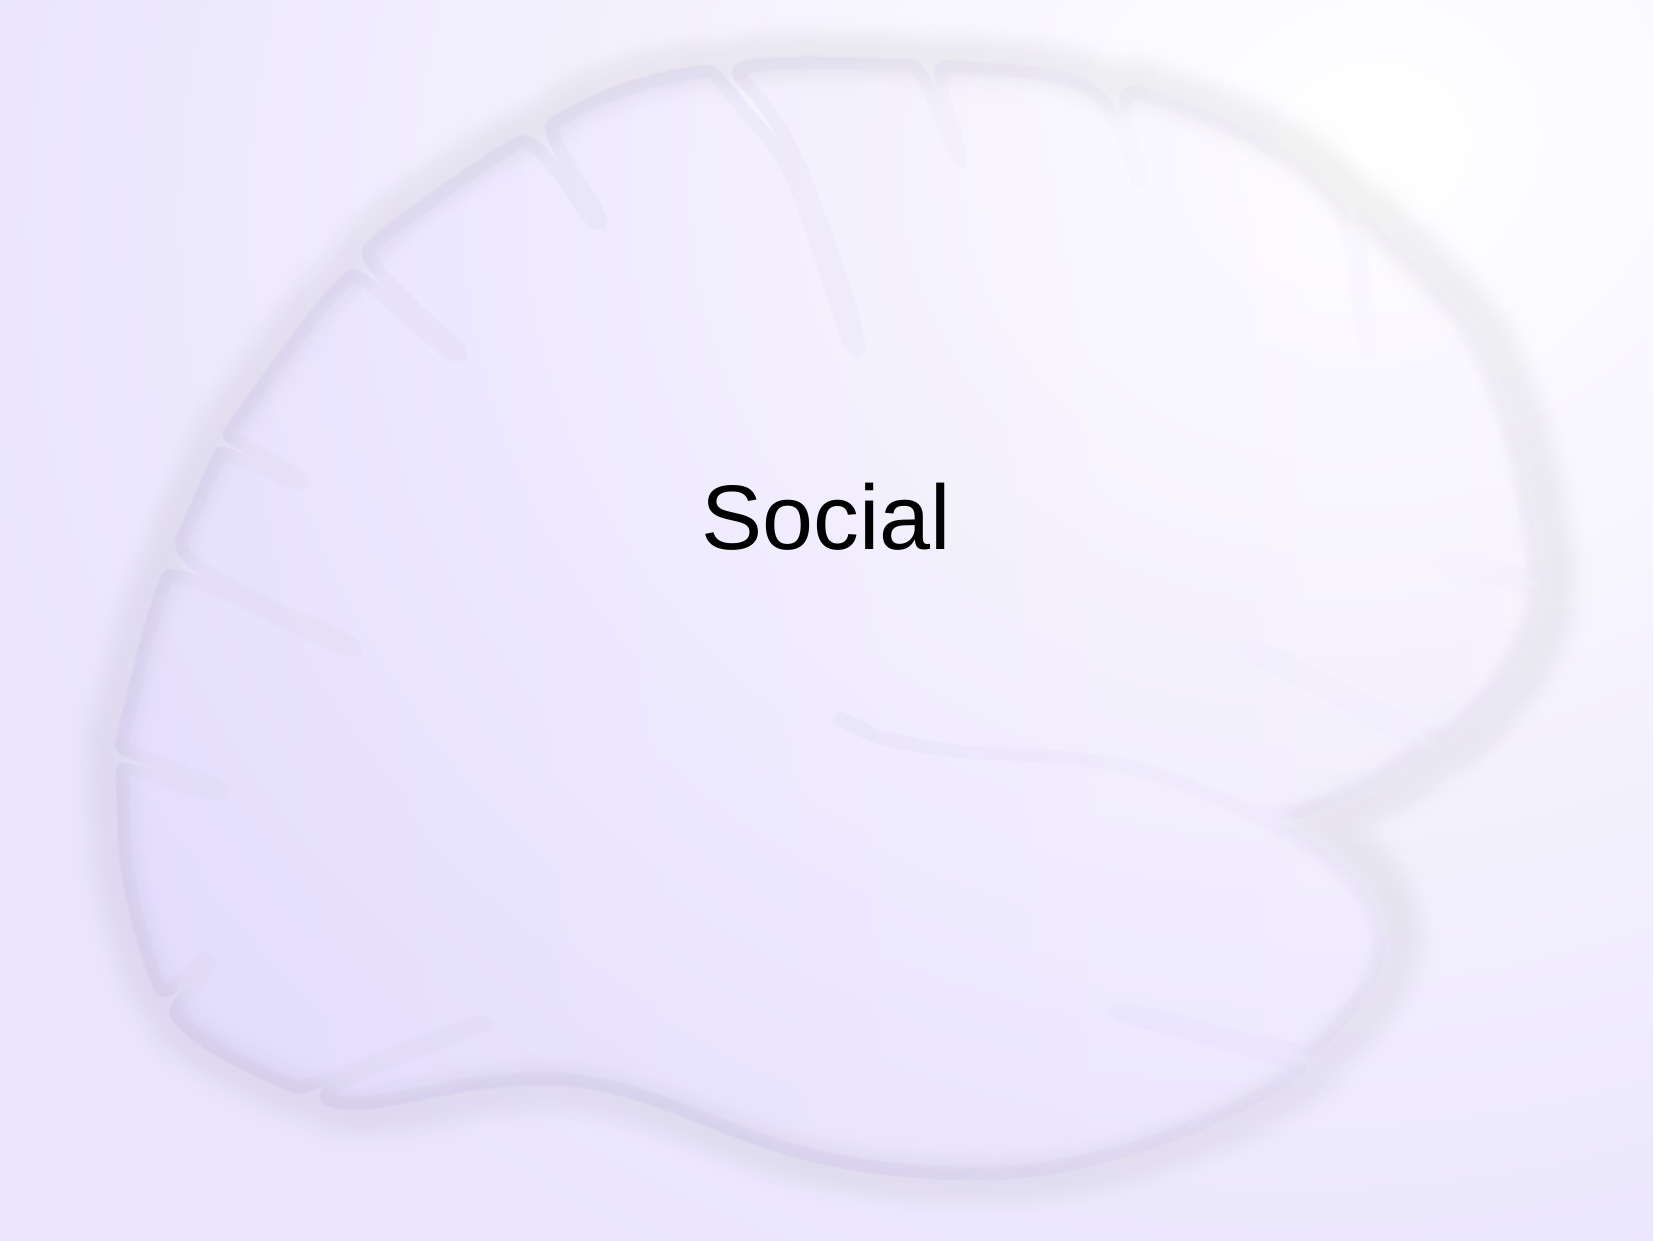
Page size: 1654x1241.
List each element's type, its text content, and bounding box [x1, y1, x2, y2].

title Social [123, 385, 1530, 652]
picture [0, 0, 1654, 1241]
